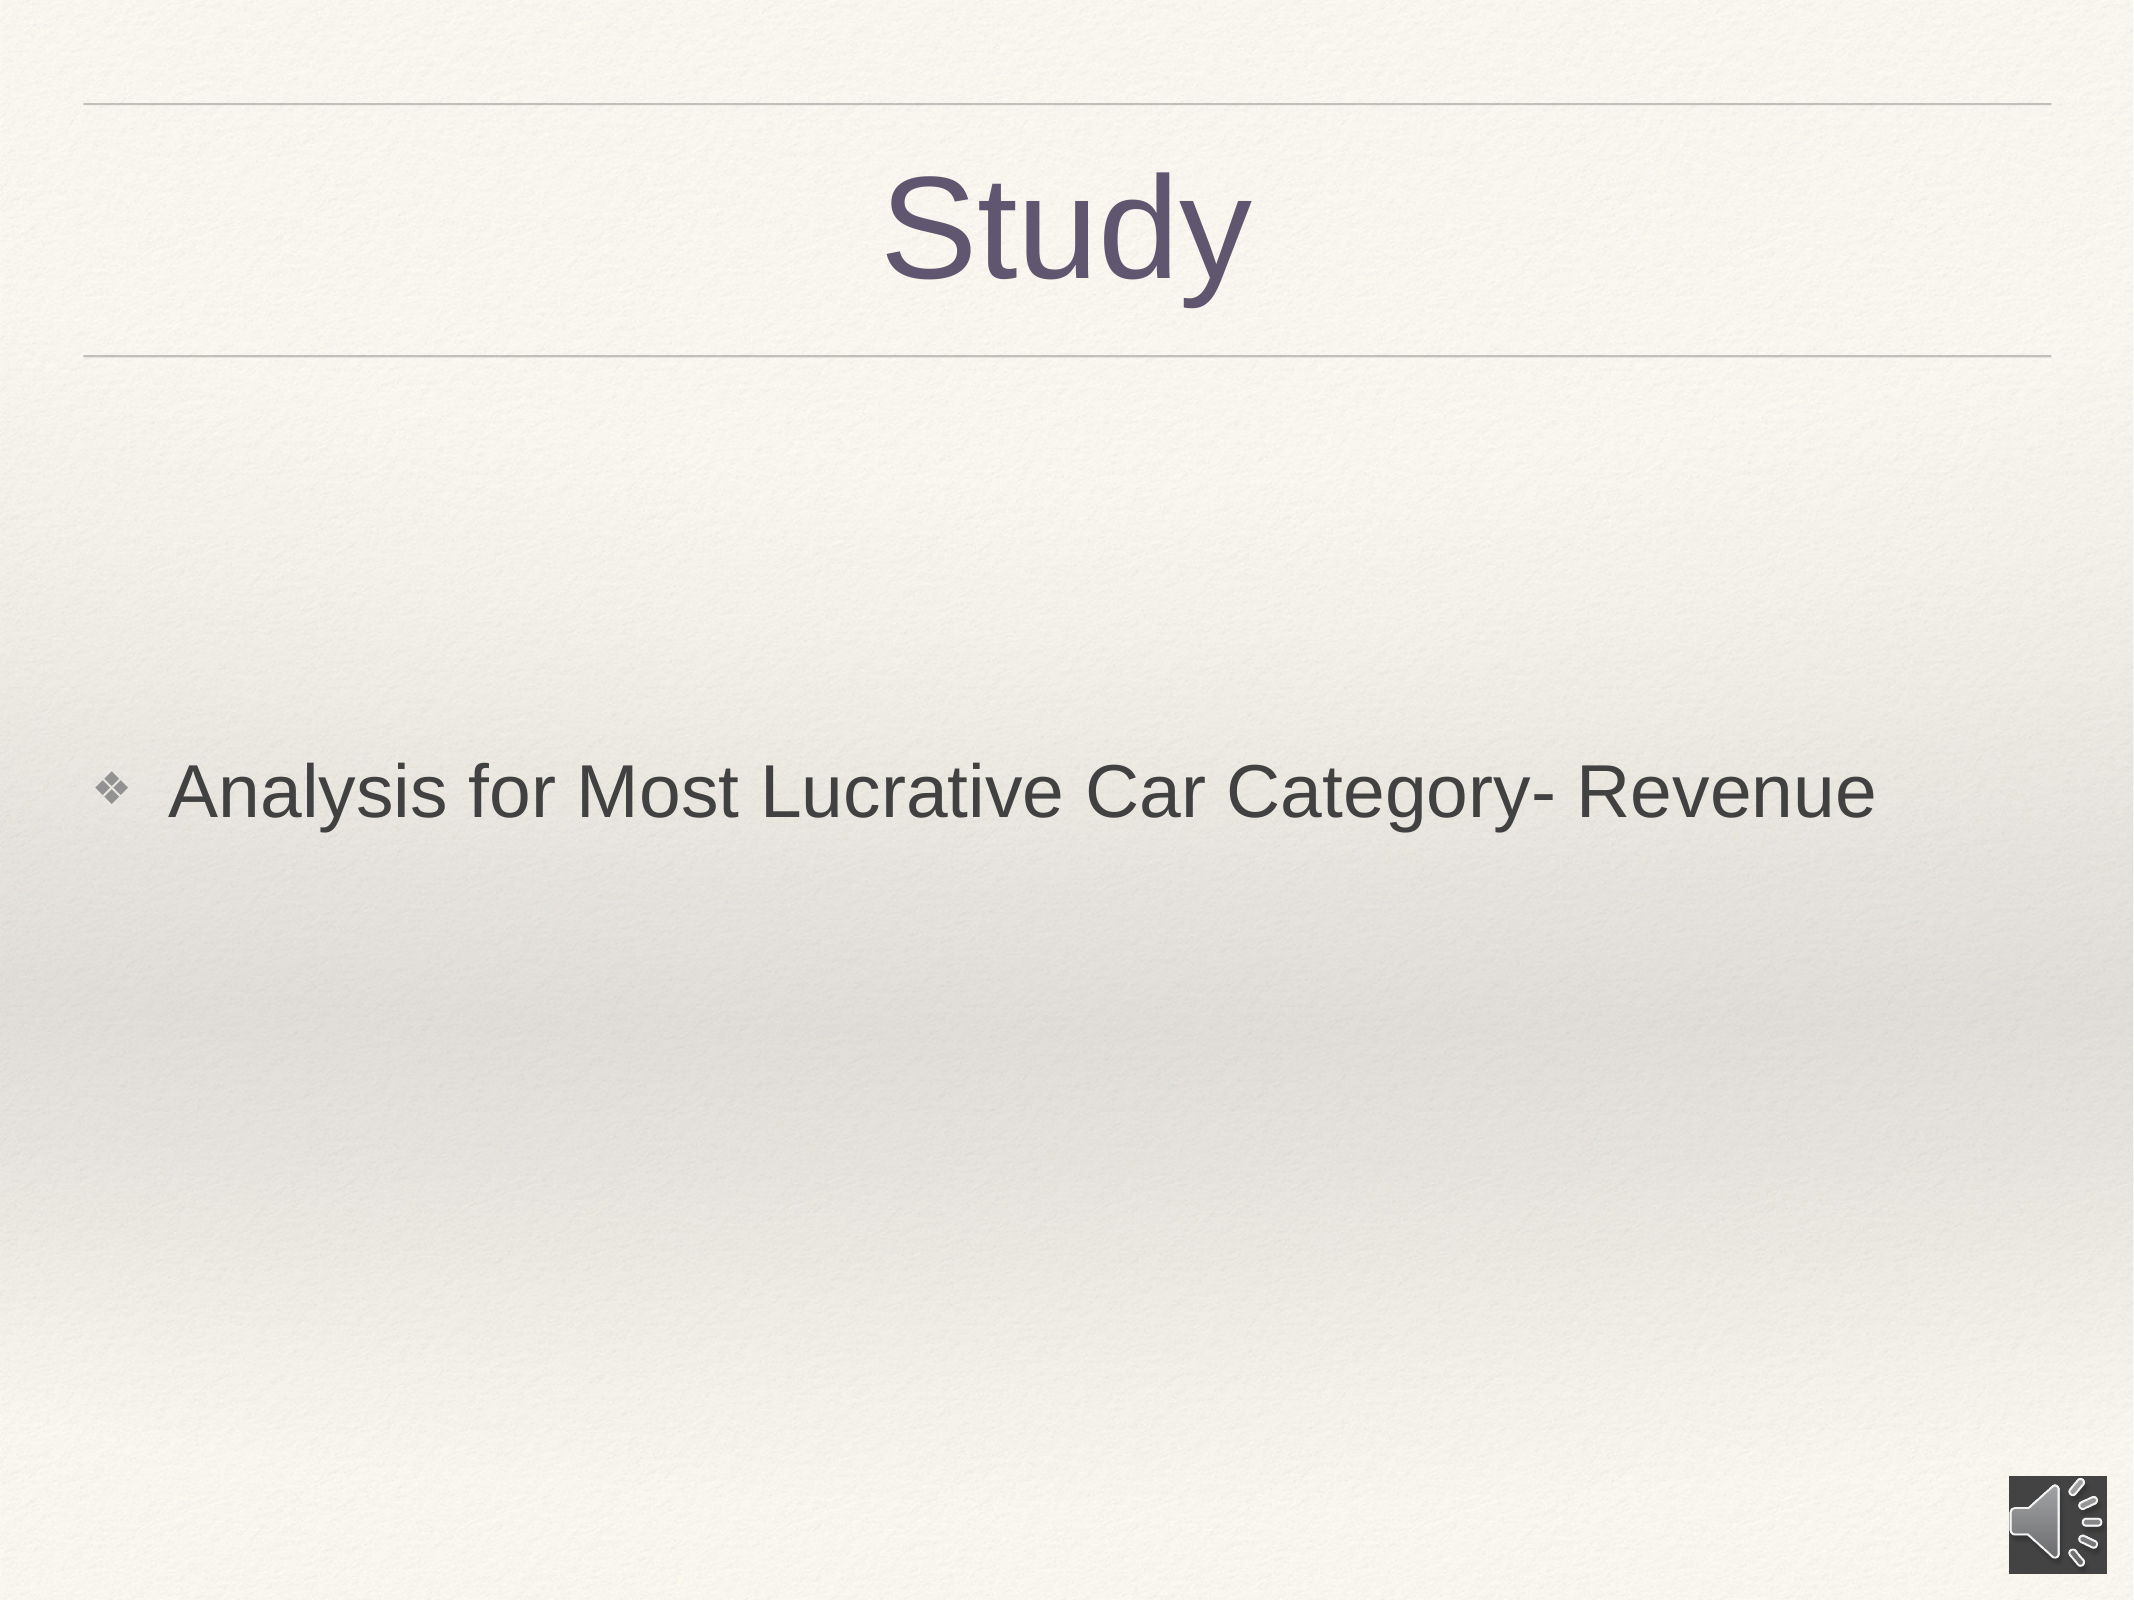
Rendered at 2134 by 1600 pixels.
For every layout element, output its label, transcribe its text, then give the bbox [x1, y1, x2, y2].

picture [0, 0, 2134, 1600]
title Study [82, 130, 2051, 332]
list Analysis for Most Lucrative Car Category- Revenue [82, 356, 2051, 1358]
